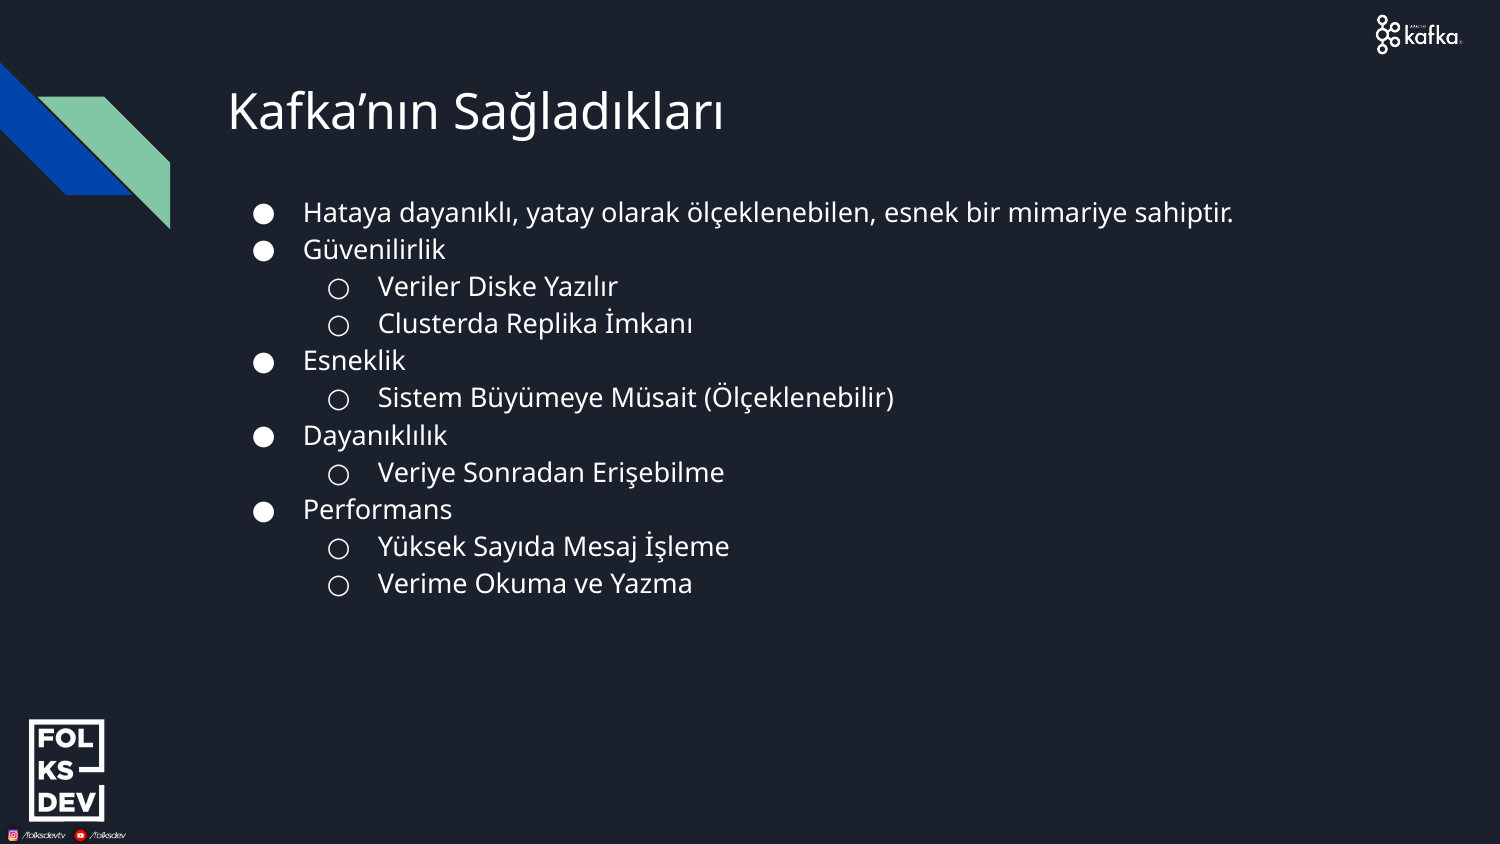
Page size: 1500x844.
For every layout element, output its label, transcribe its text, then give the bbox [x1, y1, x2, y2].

list Hataya dayanıklı, yatay olarak ölçeklenebilen, esnek bir mimariye sahiptir. Güvenilirlik Veriler Diske Yazılır Clusterda Replika İmkanı Esneklik Sistem Büyümeye Müsait (Ölçeklenebilir) Dayanıklılık Veriye Sonradan Erişebilme Performans Yüksek Sayıda Mesaj İşleme Verime Okuma ve Yazma [212, 175, 1368, 653]
title Kafka’nın Sağladıkları [212, 64, 1368, 175]
picture [0, 713, 135, 844]
picture [1356, 0, 1500, 81]
